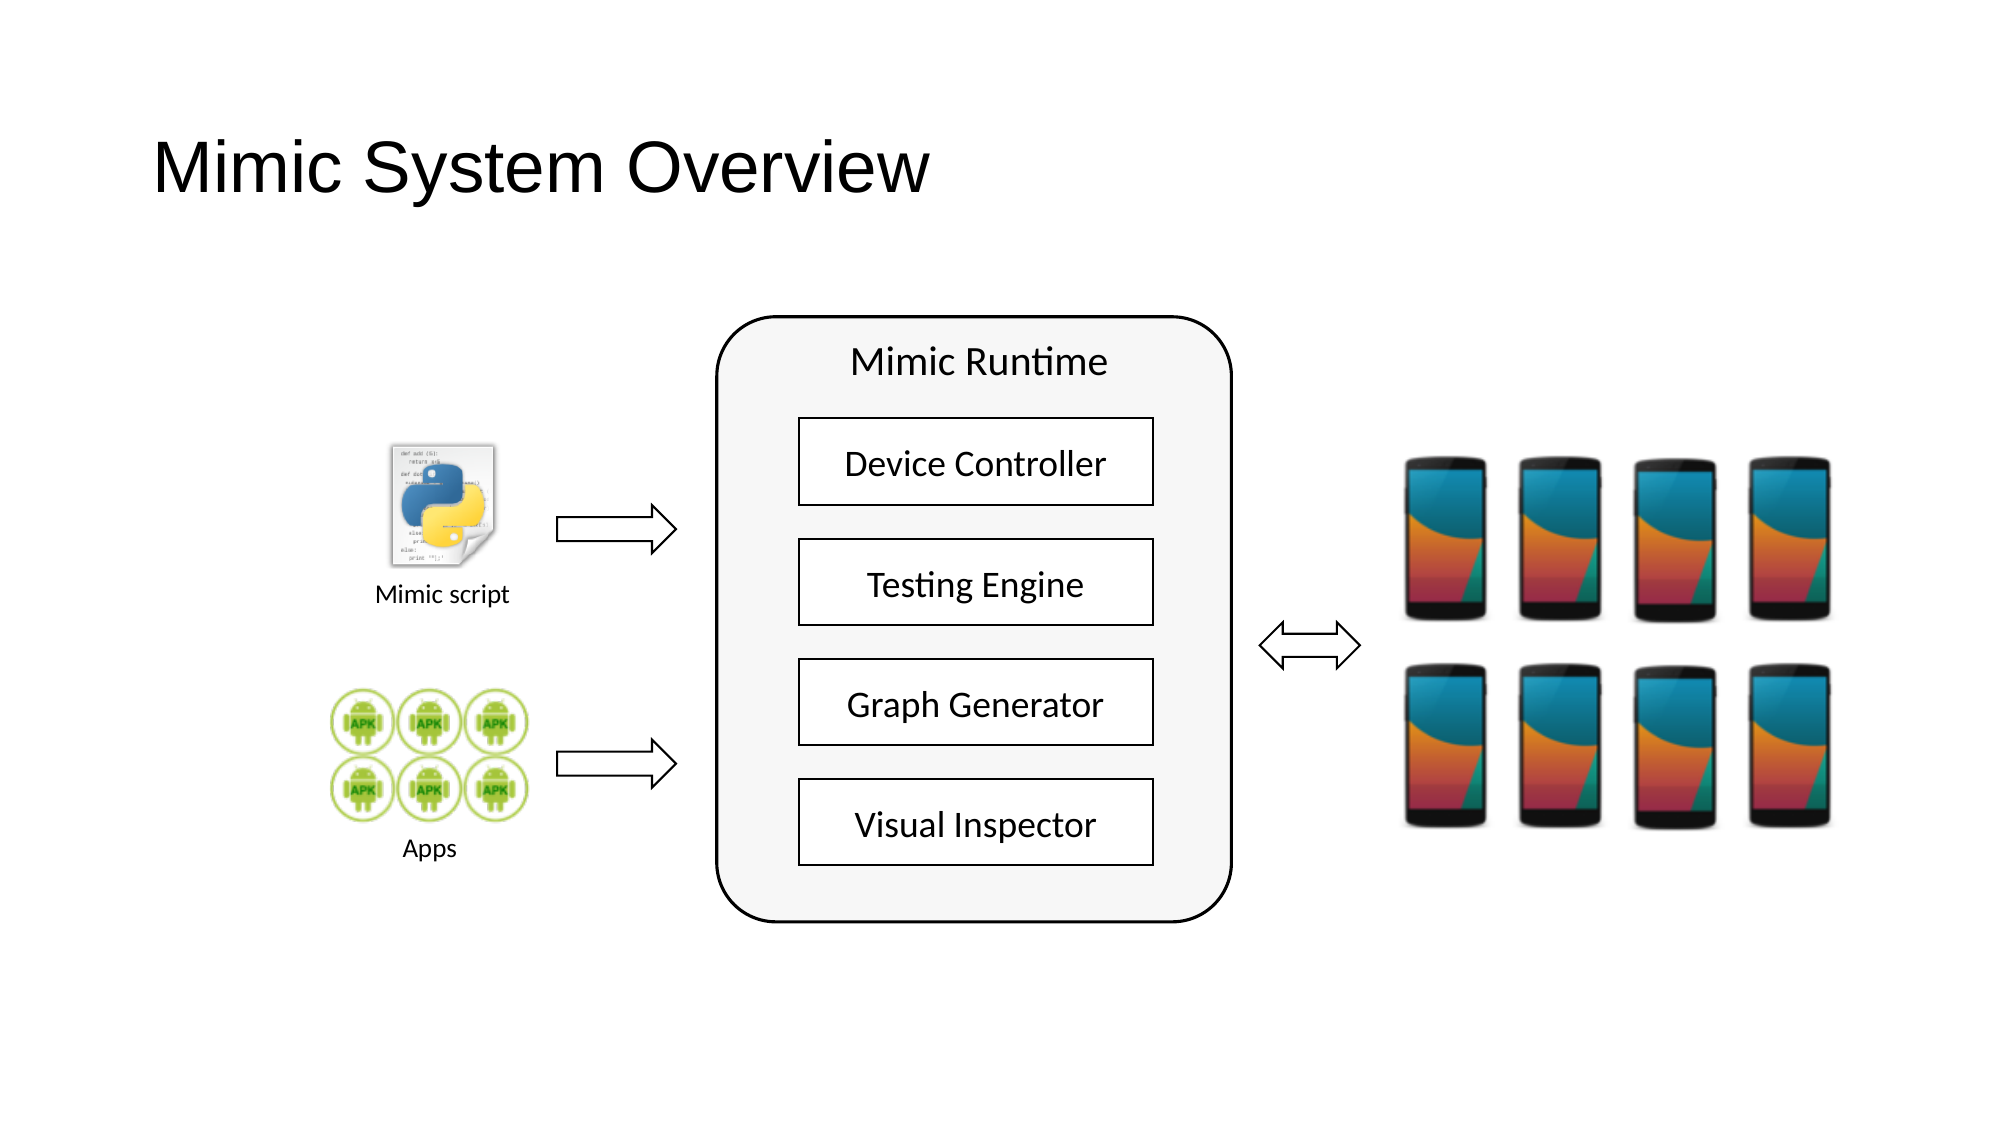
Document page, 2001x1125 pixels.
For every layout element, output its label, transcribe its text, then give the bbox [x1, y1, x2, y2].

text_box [329, 686, 530, 871]
text_box Mimic Runtime [835, 326, 1124, 392]
text_box [1258, 619, 1362, 671]
title Mimic System Overview [137, 59, 1863, 278]
picture [1506, 446, 1616, 631]
text_box Device Controller [798, 417, 1154, 506]
picture [1621, 448, 1730, 633]
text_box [348, 441, 537, 617]
text_box [556, 502, 678, 556]
picture [1392, 446, 1501, 631]
picture [1736, 653, 1845, 838]
picture [1506, 653, 1616, 838]
text_box [556, 737, 678, 791]
text_box Graph Generator [798, 658, 1154, 746]
picture [1736, 446, 1845, 631]
text_box Visual Inspector [798, 778, 1154, 866]
picture [1392, 653, 1501, 838]
picture [1621, 655, 1730, 840]
text_box [715, 315, 1233, 923]
text_box Testing Engine [798, 538, 1154, 626]
